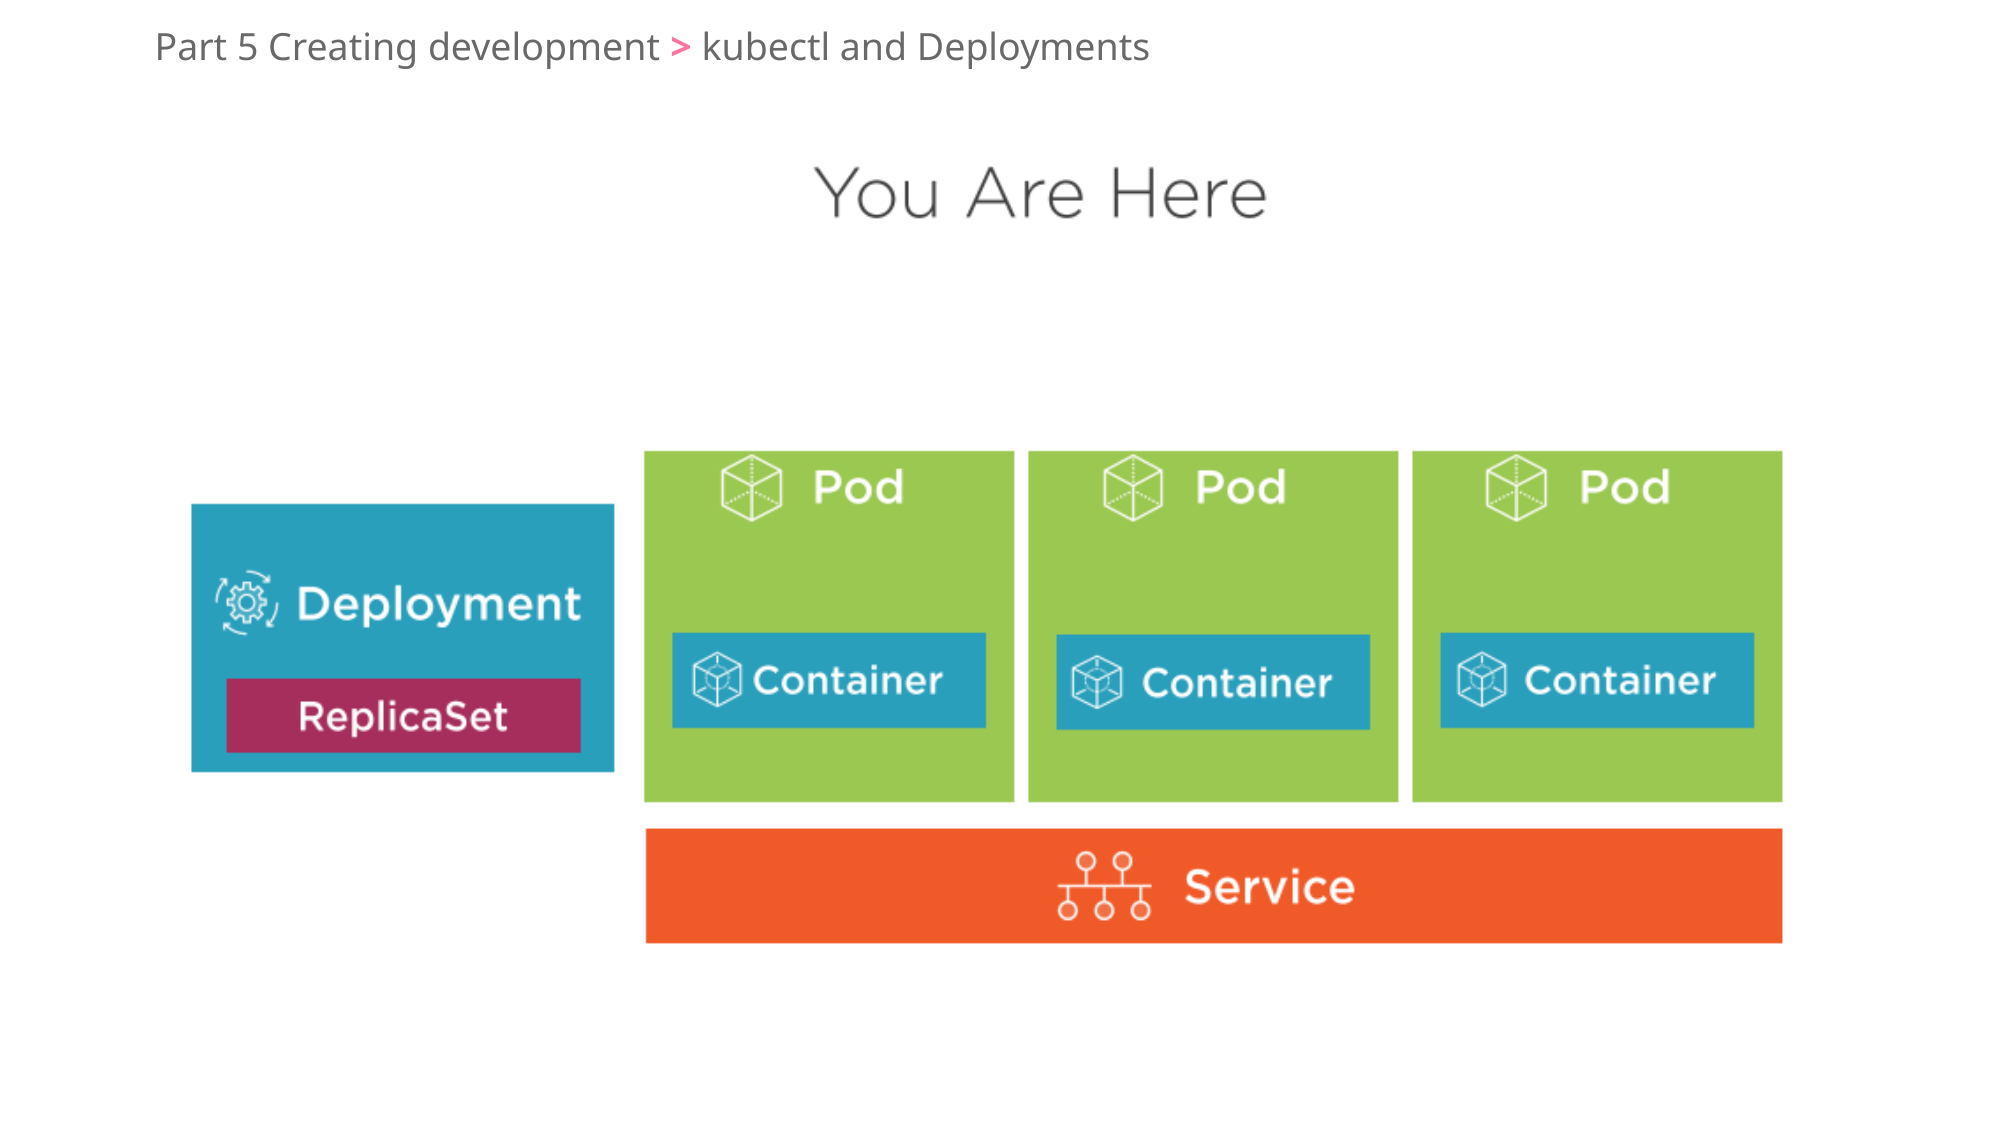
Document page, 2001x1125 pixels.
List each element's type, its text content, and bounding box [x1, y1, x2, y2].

text_box Part 5 Creating development > kubectl and Deployments [139, 15, 1291, 75]
picture [145, 125, 1885, 1016]
